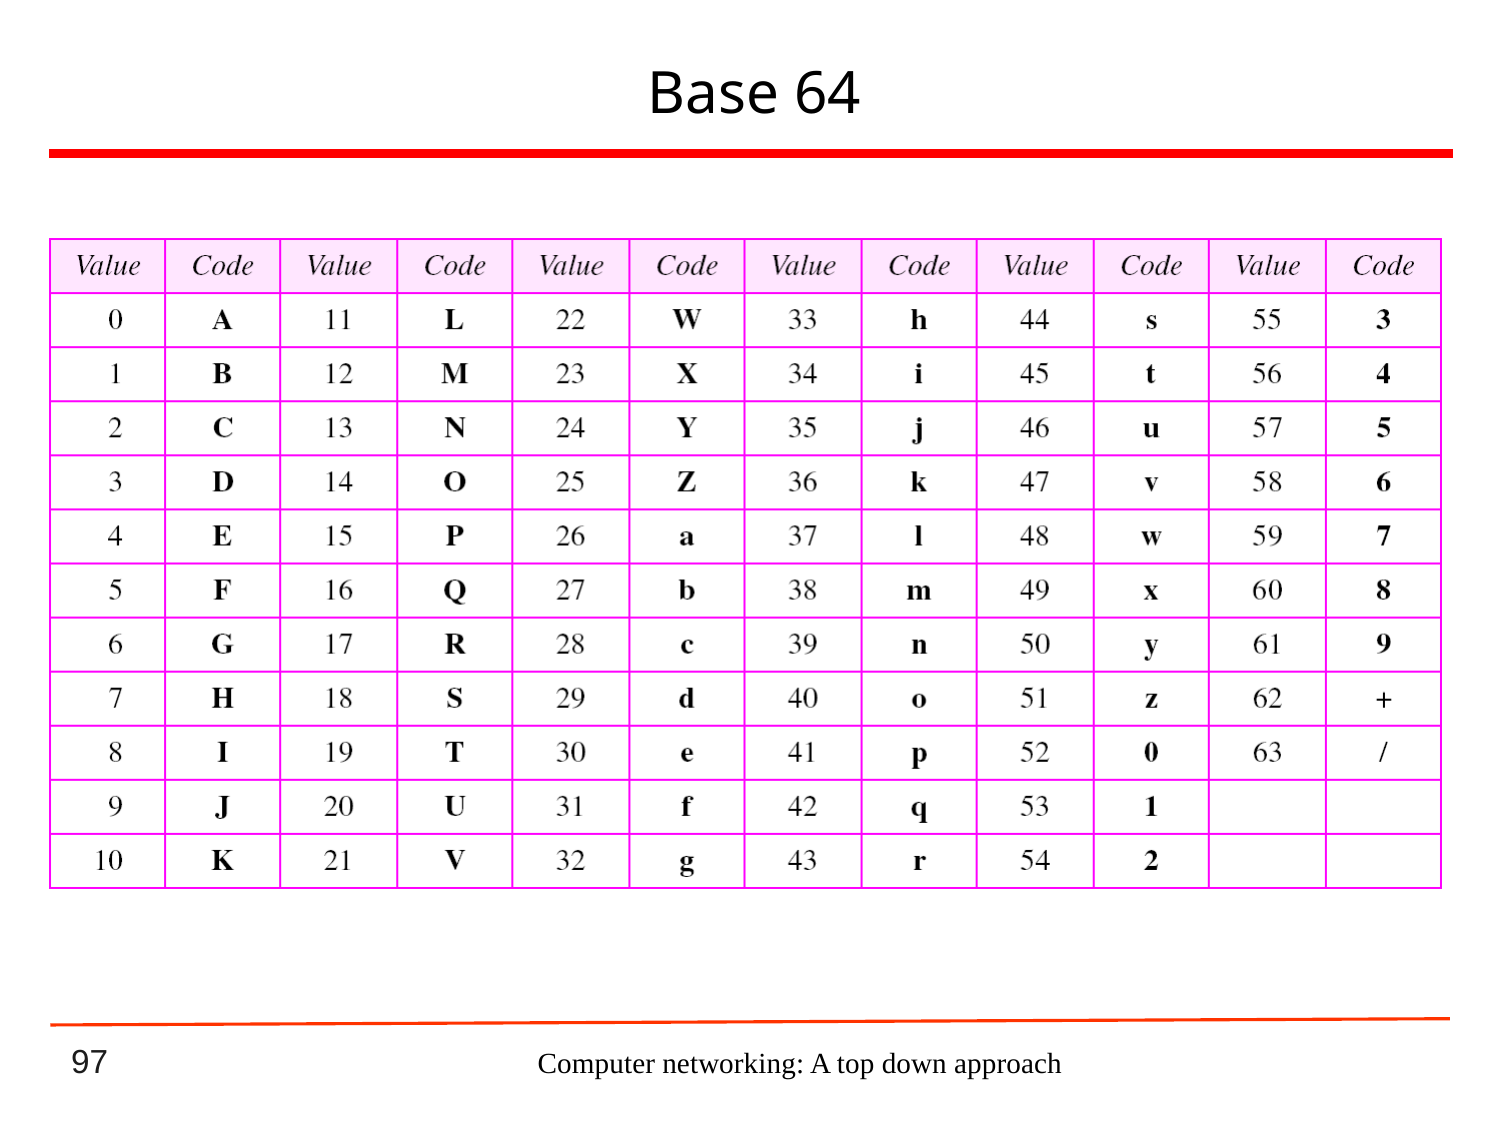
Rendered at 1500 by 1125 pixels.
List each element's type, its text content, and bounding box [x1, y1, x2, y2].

text_box Computer networking: A top down approach [512, 1037, 1088, 1088]
title Base 64 [52, 37, 1457, 143]
picture [22, 224, 1463, 899]
